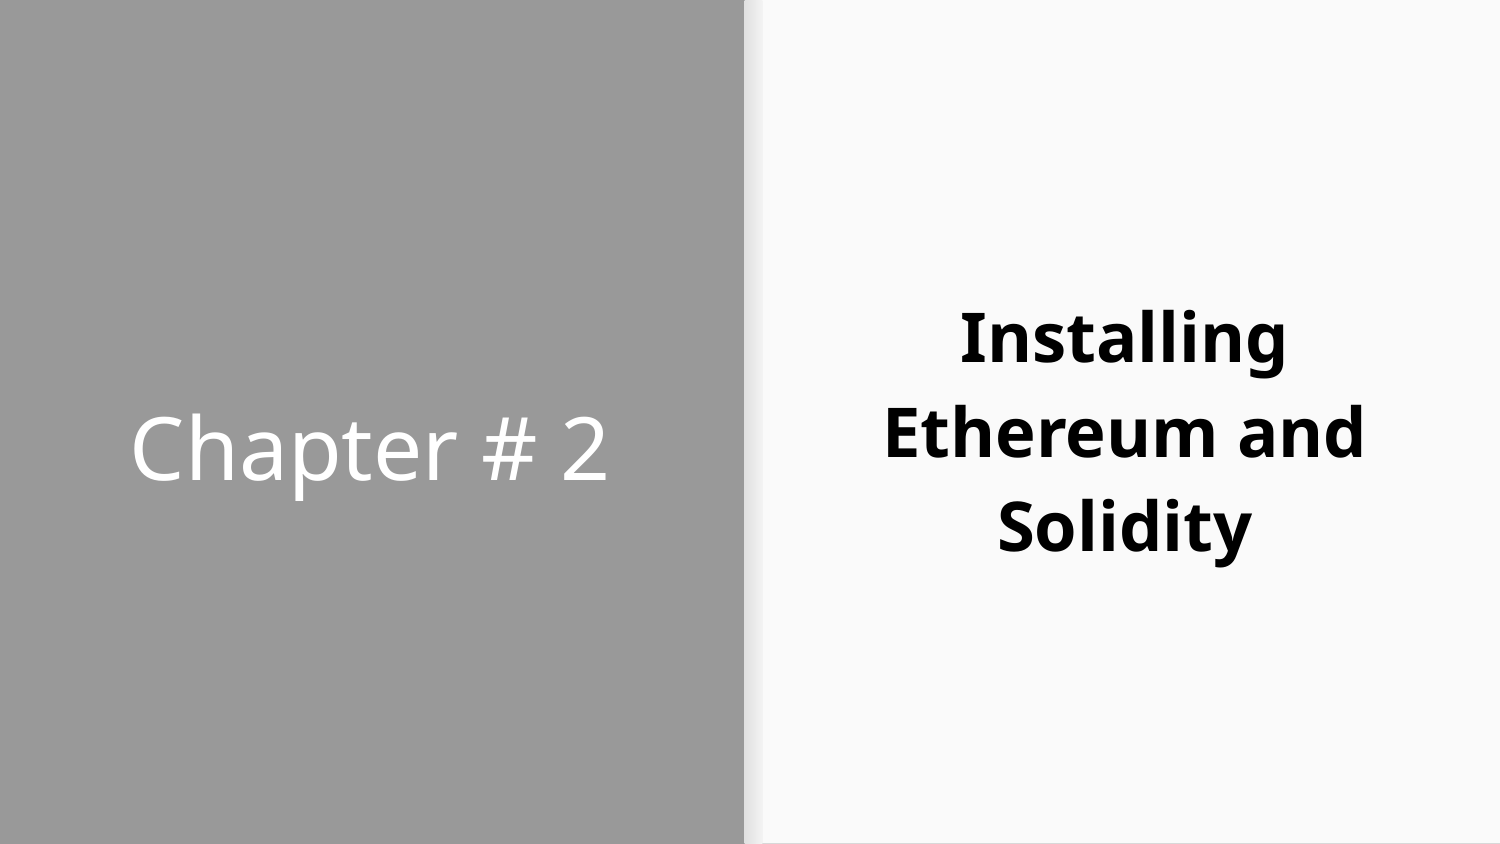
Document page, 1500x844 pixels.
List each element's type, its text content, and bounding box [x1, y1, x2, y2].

list Installing Ethereum and Solidity [793, 58, 1457, 789]
title Chapter # 2 [38, 297, 703, 542]
